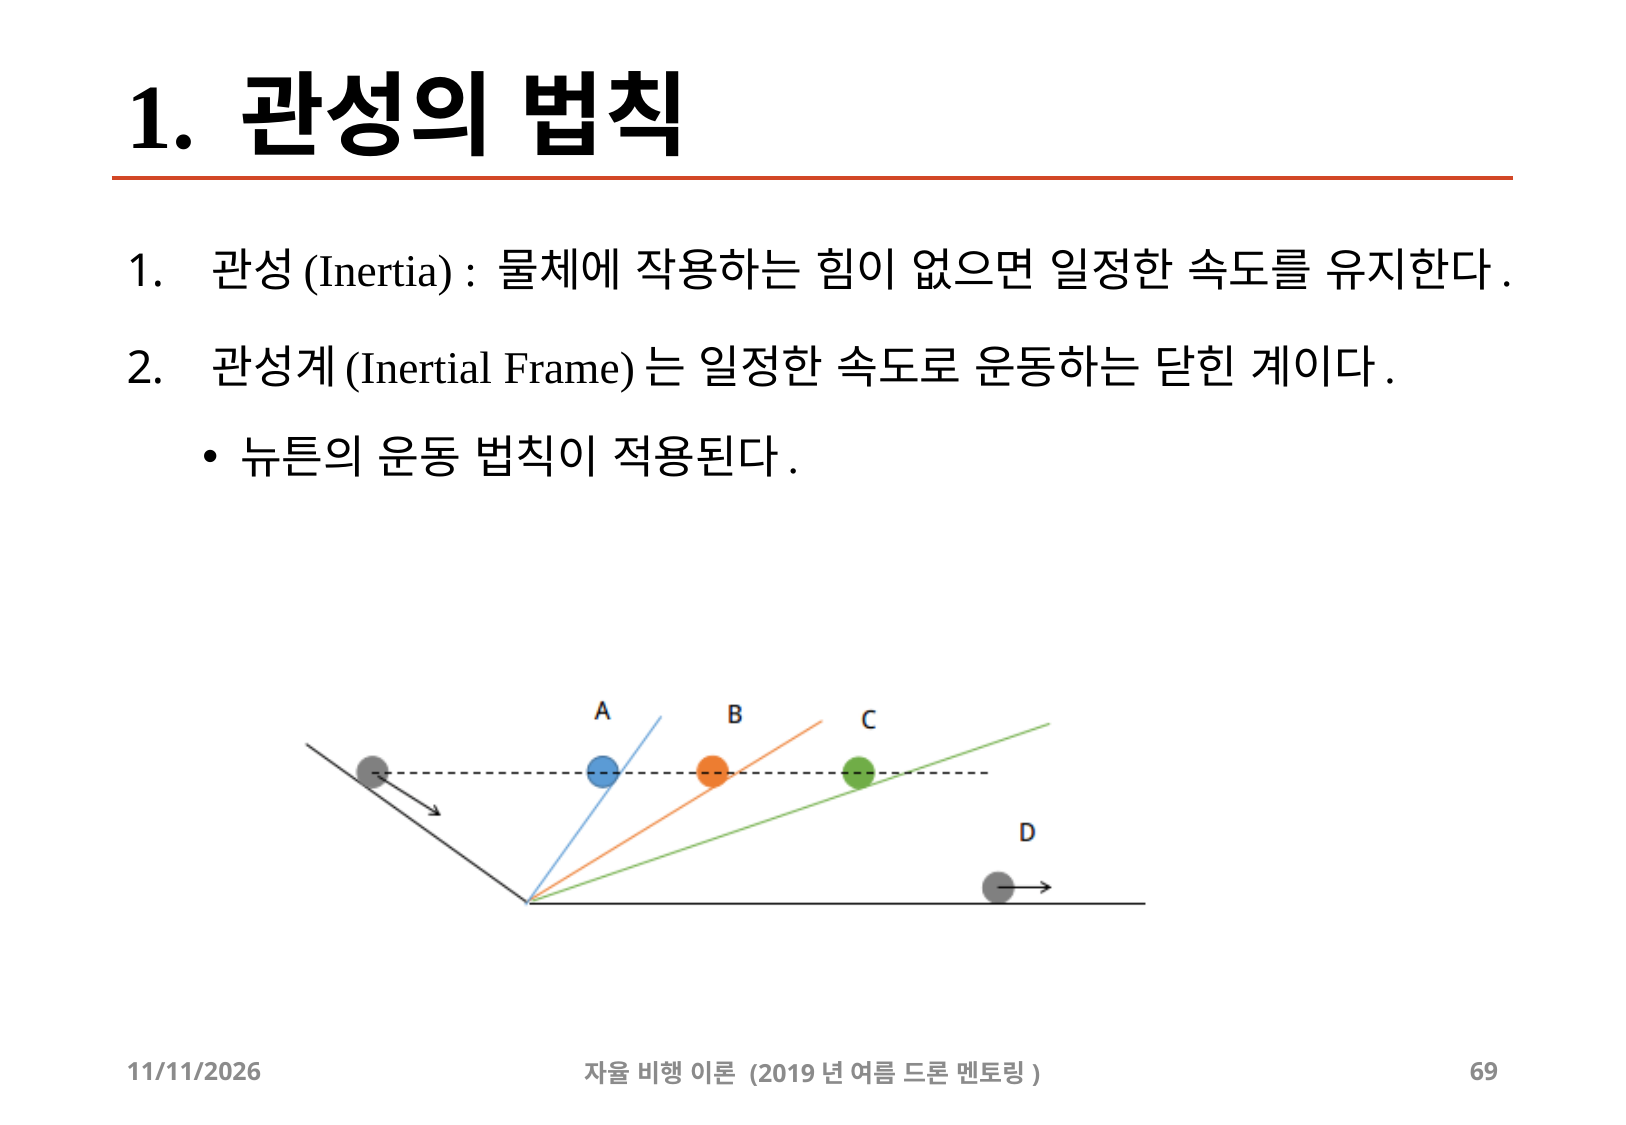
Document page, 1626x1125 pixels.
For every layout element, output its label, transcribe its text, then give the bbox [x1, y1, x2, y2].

title 1. 관성의 법칙 [111, 59, 1514, 179]
list 관성(Inertia) : 물체에 작용하는 힘이 없으면 일정한 속도를 유지한다. 관성계(Inertial Frame)는 일정한 속도로 운동하는 닫힌 계이다. 뉴튼의 운동 법칙이 적용된다. [111, 205, 1514, 572]
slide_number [111, 1042, 303, 1103]
footer 자율 비행 이론 (2019년 여름 드론 멘토링) [538, 1042, 1087, 1103]
slide_number 69 [1433, 1042, 1514, 1103]
picture [260, 629, 1202, 985]
